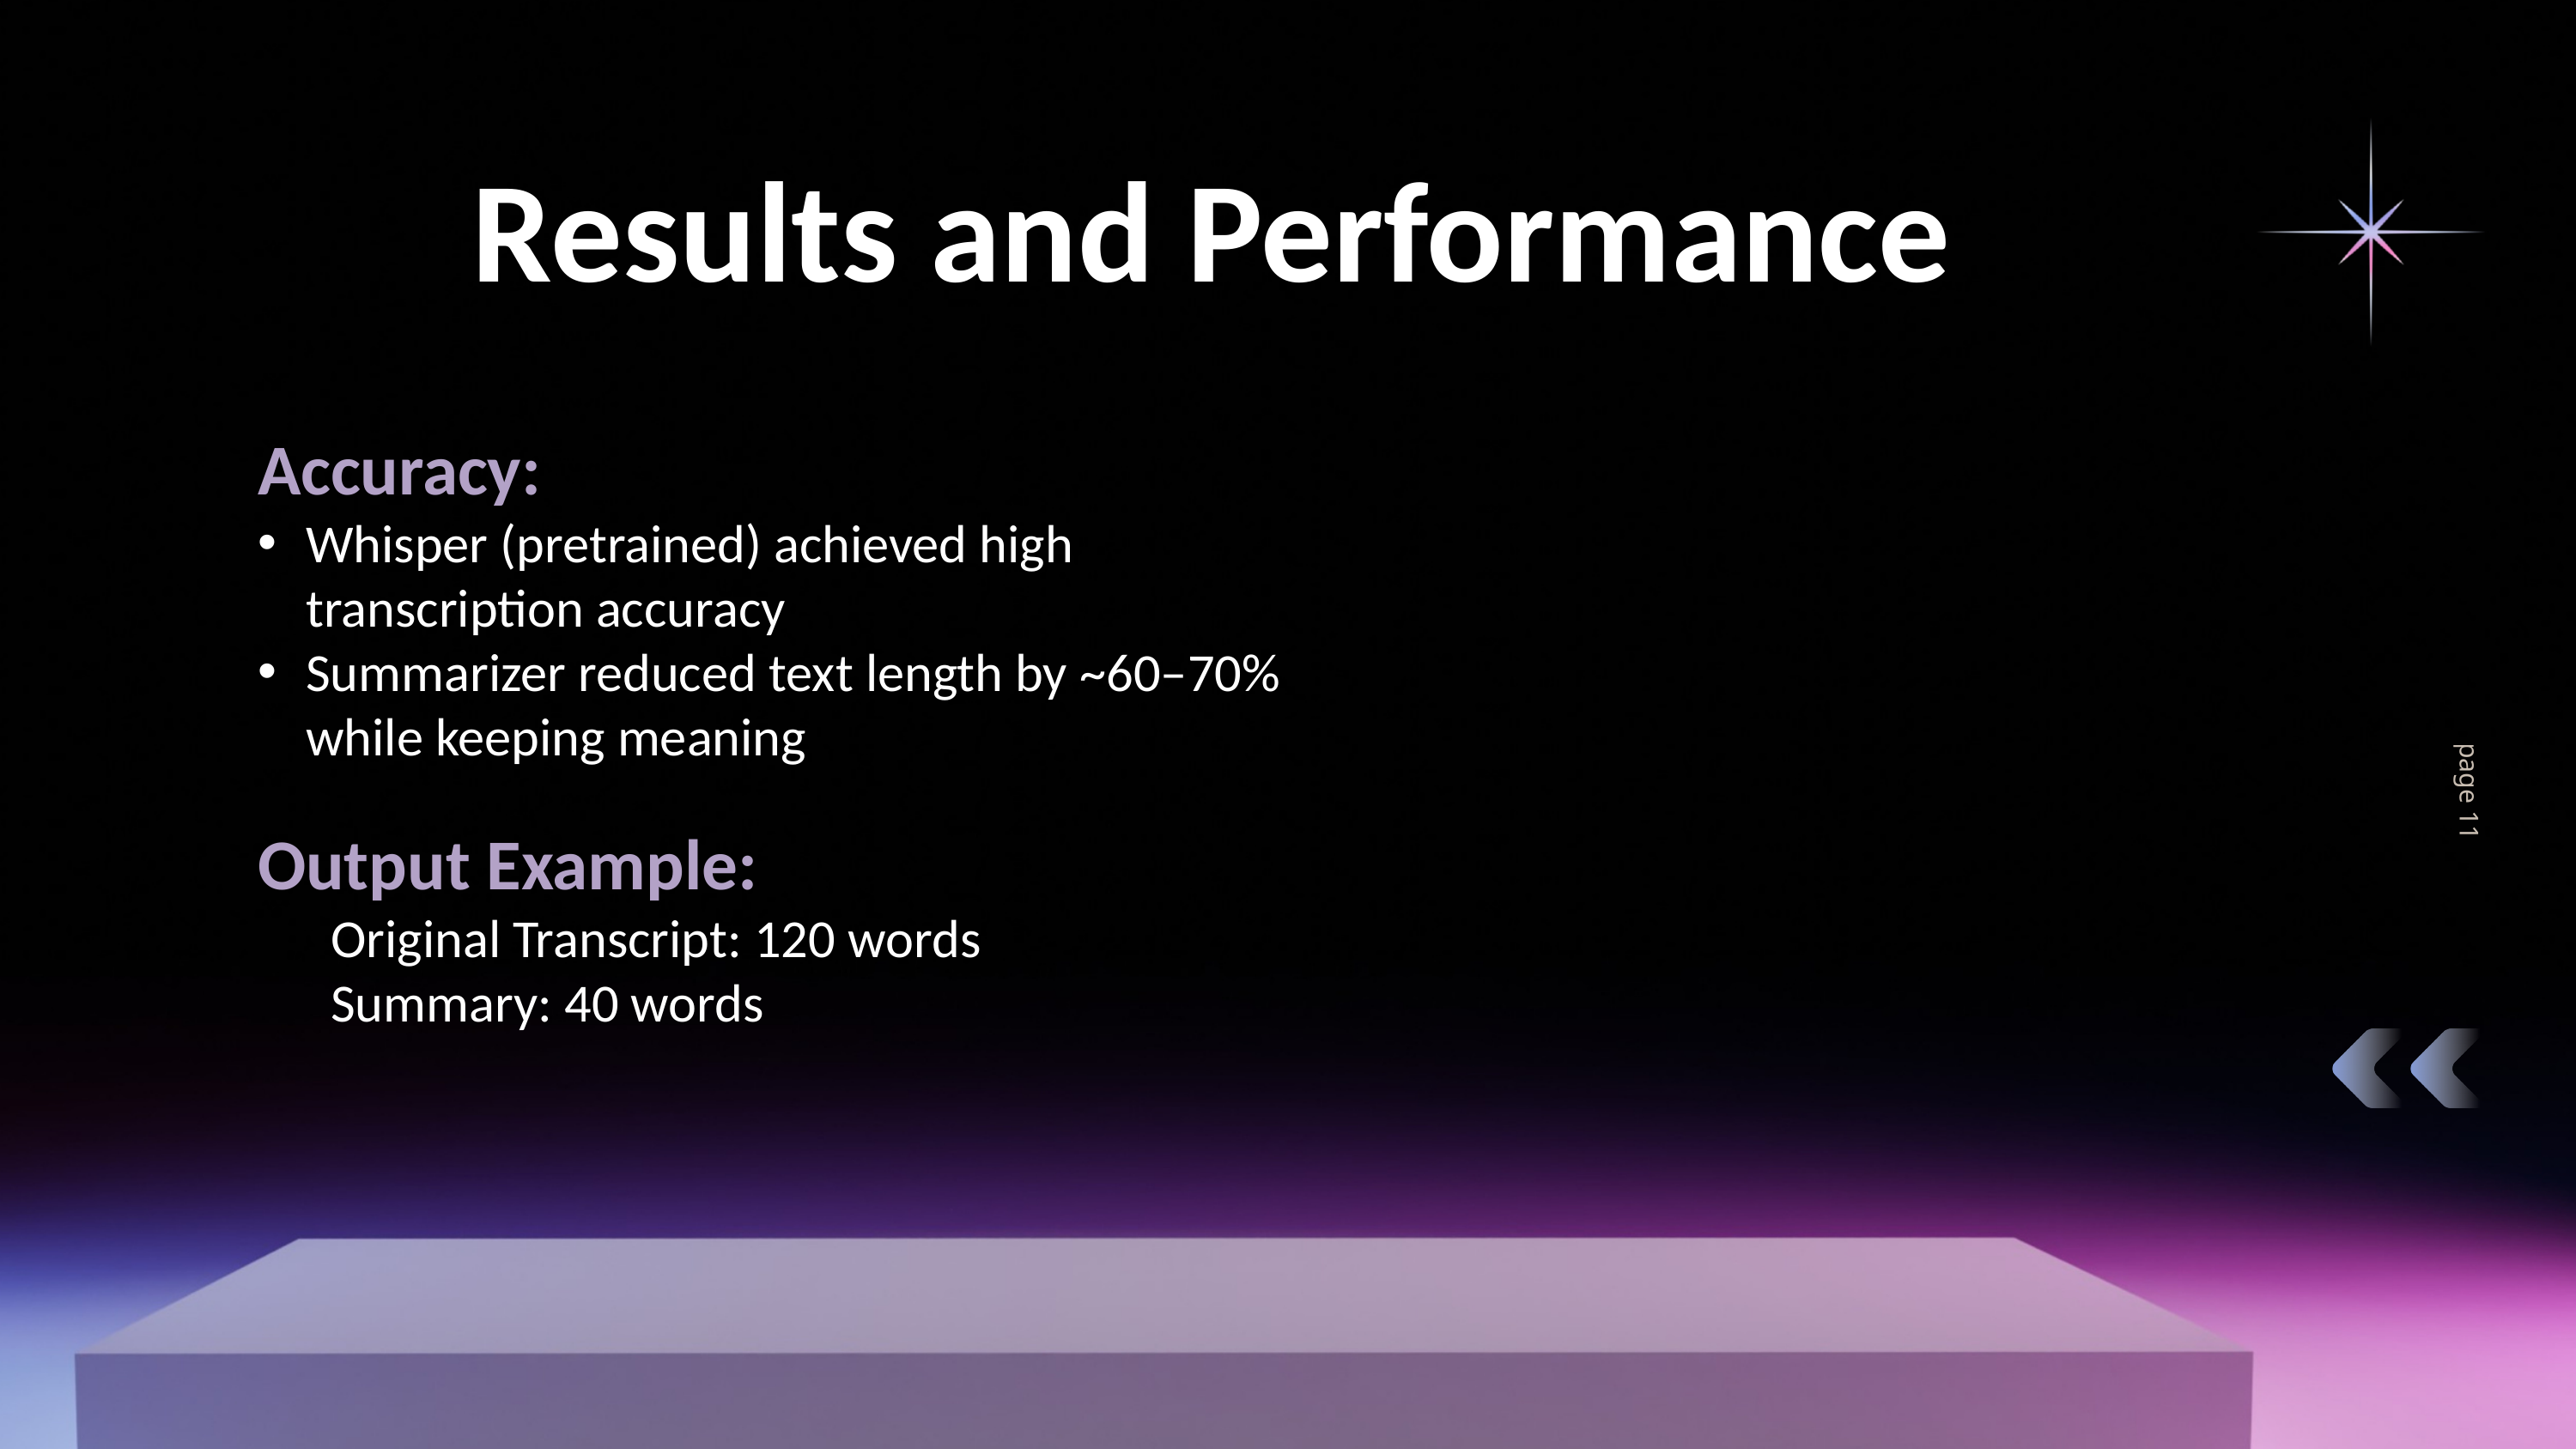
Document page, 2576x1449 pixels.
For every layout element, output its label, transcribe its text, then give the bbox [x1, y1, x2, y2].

text_box page 11 [2418, 701, 2491, 882]
text_box [2409, 1028, 2488, 1108]
text_box [0, 0, 2576, 1449]
text_box Accuracy: Whisper (pretrained) achieved high transcription accuracy Summarizer reduced text length by ~60–70% while keeping meaning Output Example: Original Transcript: 120 words Summary: 40 words [257, 423, 1360, 1033]
text_box Results and Performance [471, 117, 2190, 311]
text_box [2256, 117, 2486, 347]
text_box [2331, 1028, 2409, 1108]
